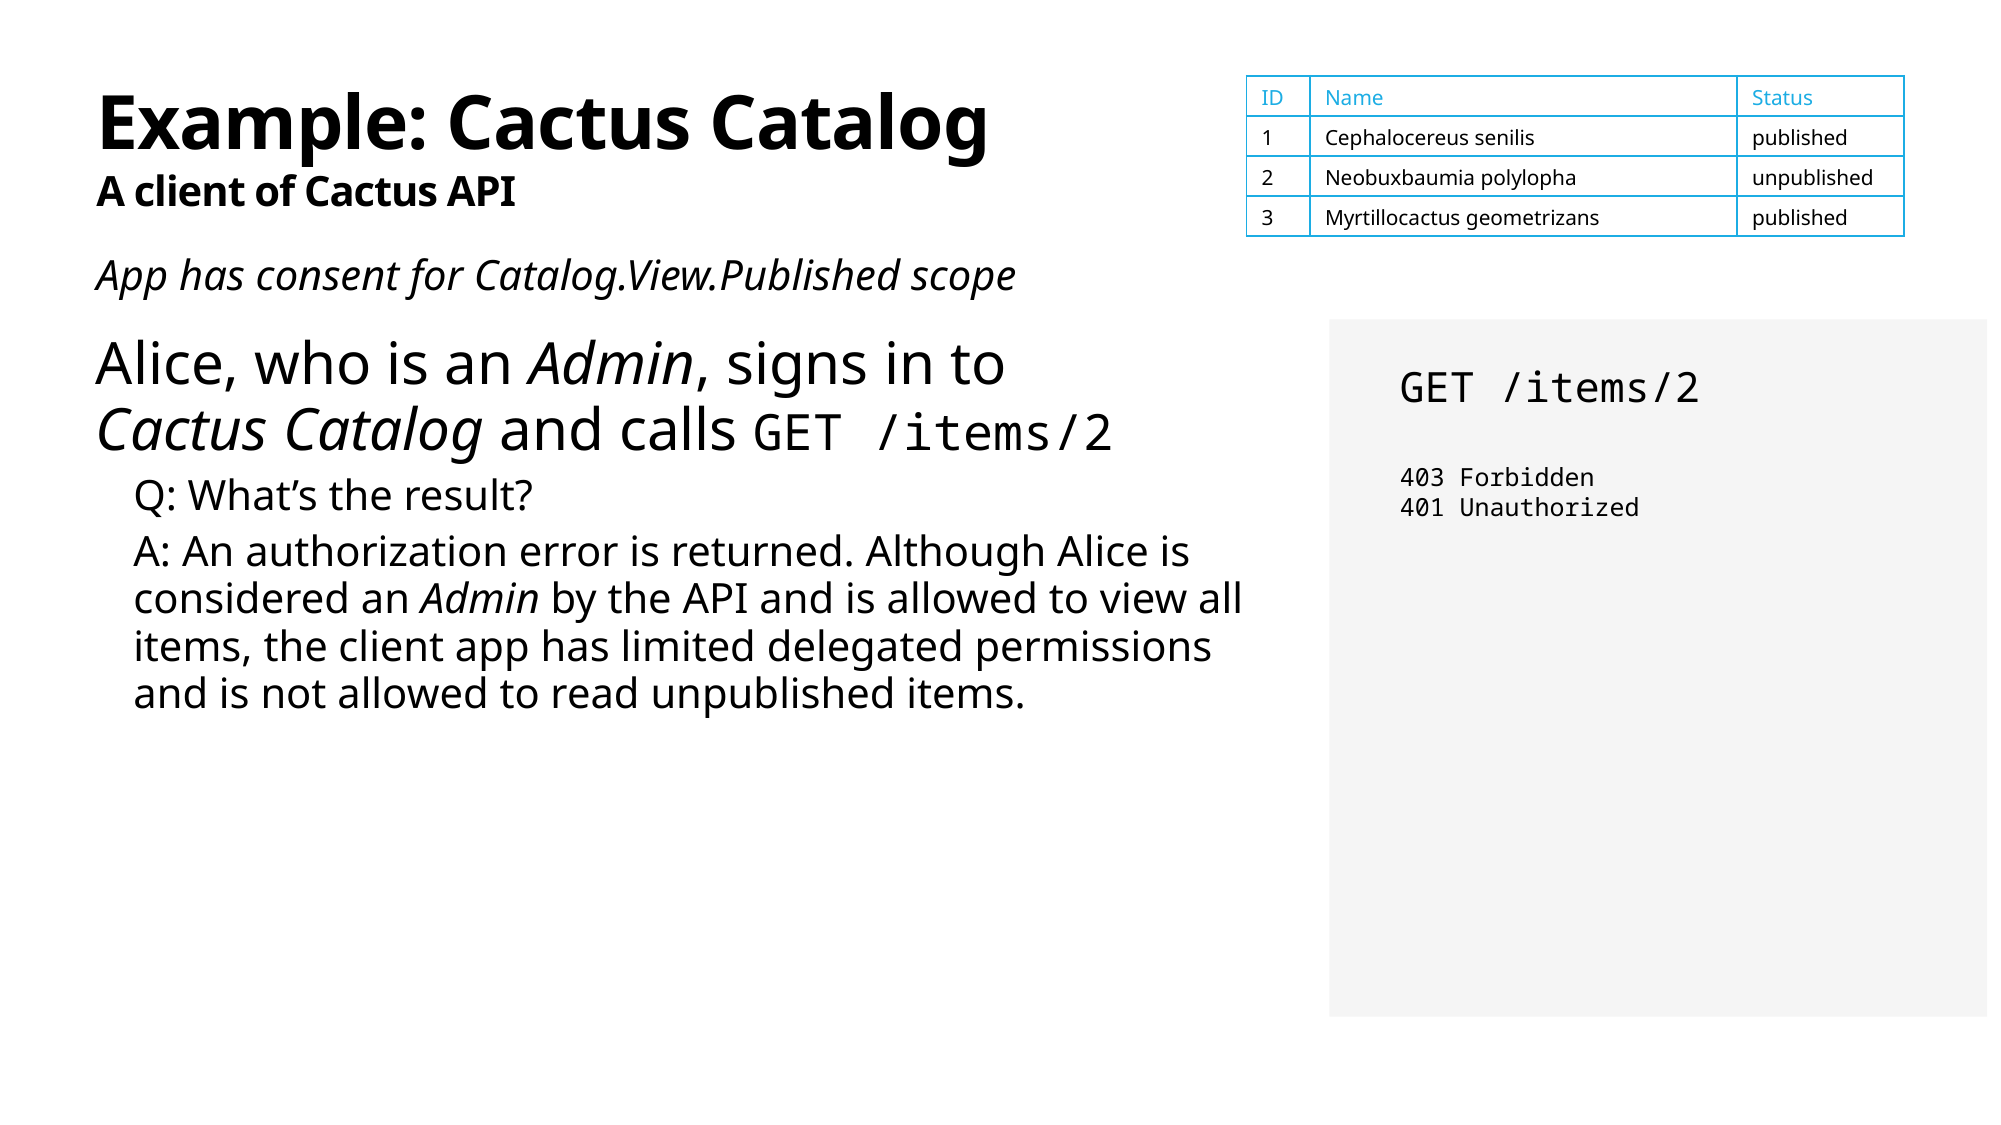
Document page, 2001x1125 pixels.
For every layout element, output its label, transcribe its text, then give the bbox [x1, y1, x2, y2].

table_cell 1 [1247, 117, 1309, 155]
table_cell published [1738, 117, 1903, 155]
table_cell 2 [1247, 157, 1309, 195]
table_header ID [1247, 77, 1309, 115]
text_box App has consent for Catalog.View.Published scope [96, 248, 1125, 299]
table_cell Myrtillocactus geometrizans [1311, 197, 1736, 235]
table_cell unpublished [1738, 157, 1903, 195]
table_cell published [1738, 197, 1903, 235]
list Alice, who is an Admin, signs in to Cactus Catalog and calls GET /items/2 Q: What’s the result? A: An authorization error is returned. Although Alice is considered an Admin by the API and is allowed to view all items, the client app has limited delegated permissions and is not allowed to read unpublished items. [95, 331, 1246, 969]
table_cell 3 [1247, 197, 1309, 235]
text_box [1329, 319, 1988, 1017]
table_cell Neobuxbaumia polylopha [1311, 157, 1736, 195]
table_header Status [1738, 77, 1903, 115]
table_cell Cephalocereus senilis [1311, 117, 1736, 155]
text_box GET /items/2 403 Forbidden 401 Unauthorized [1369, 330, 1905, 552]
table_header Name [1311, 77, 1736, 115]
title Example: Cactus Catalog A client of Cactus API [96, 75, 1246, 217]
